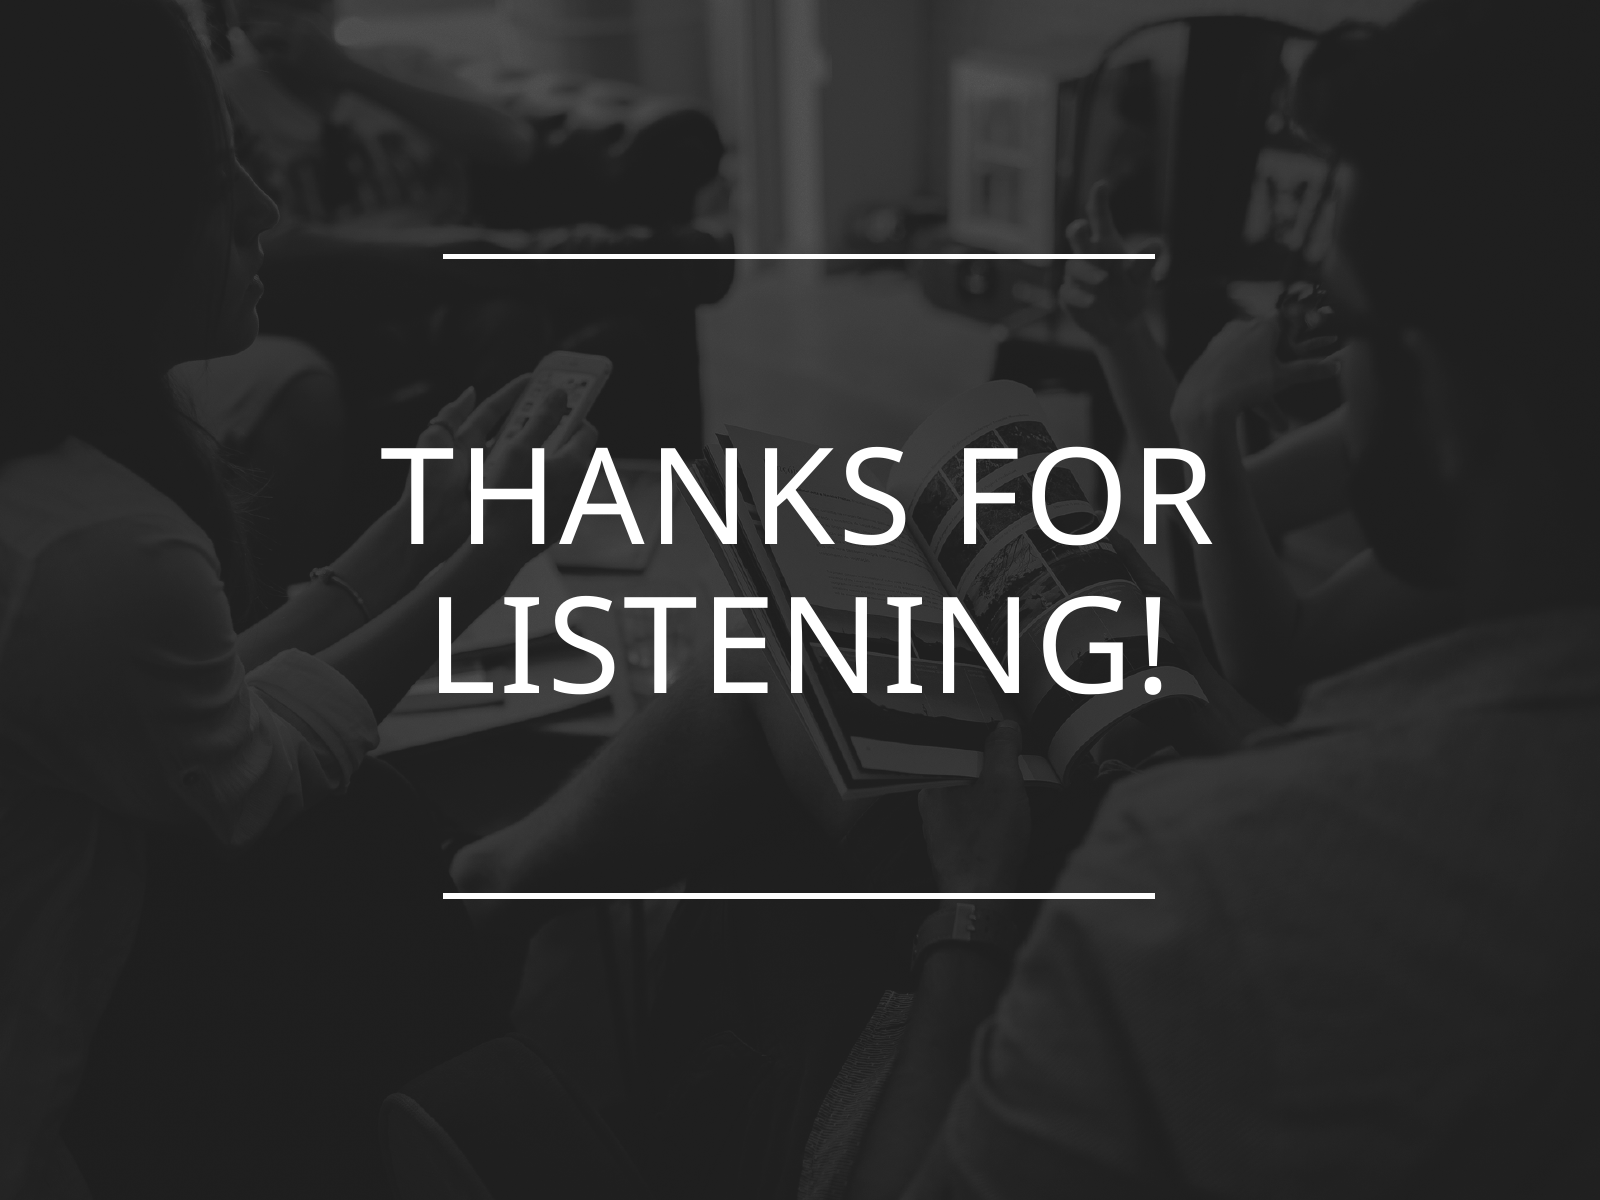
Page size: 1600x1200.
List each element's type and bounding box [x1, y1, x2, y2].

picture [443, 254, 1155, 260]
text_box [0, 0, 1600, 1200]
picture [443, 893, 1155, 899]
